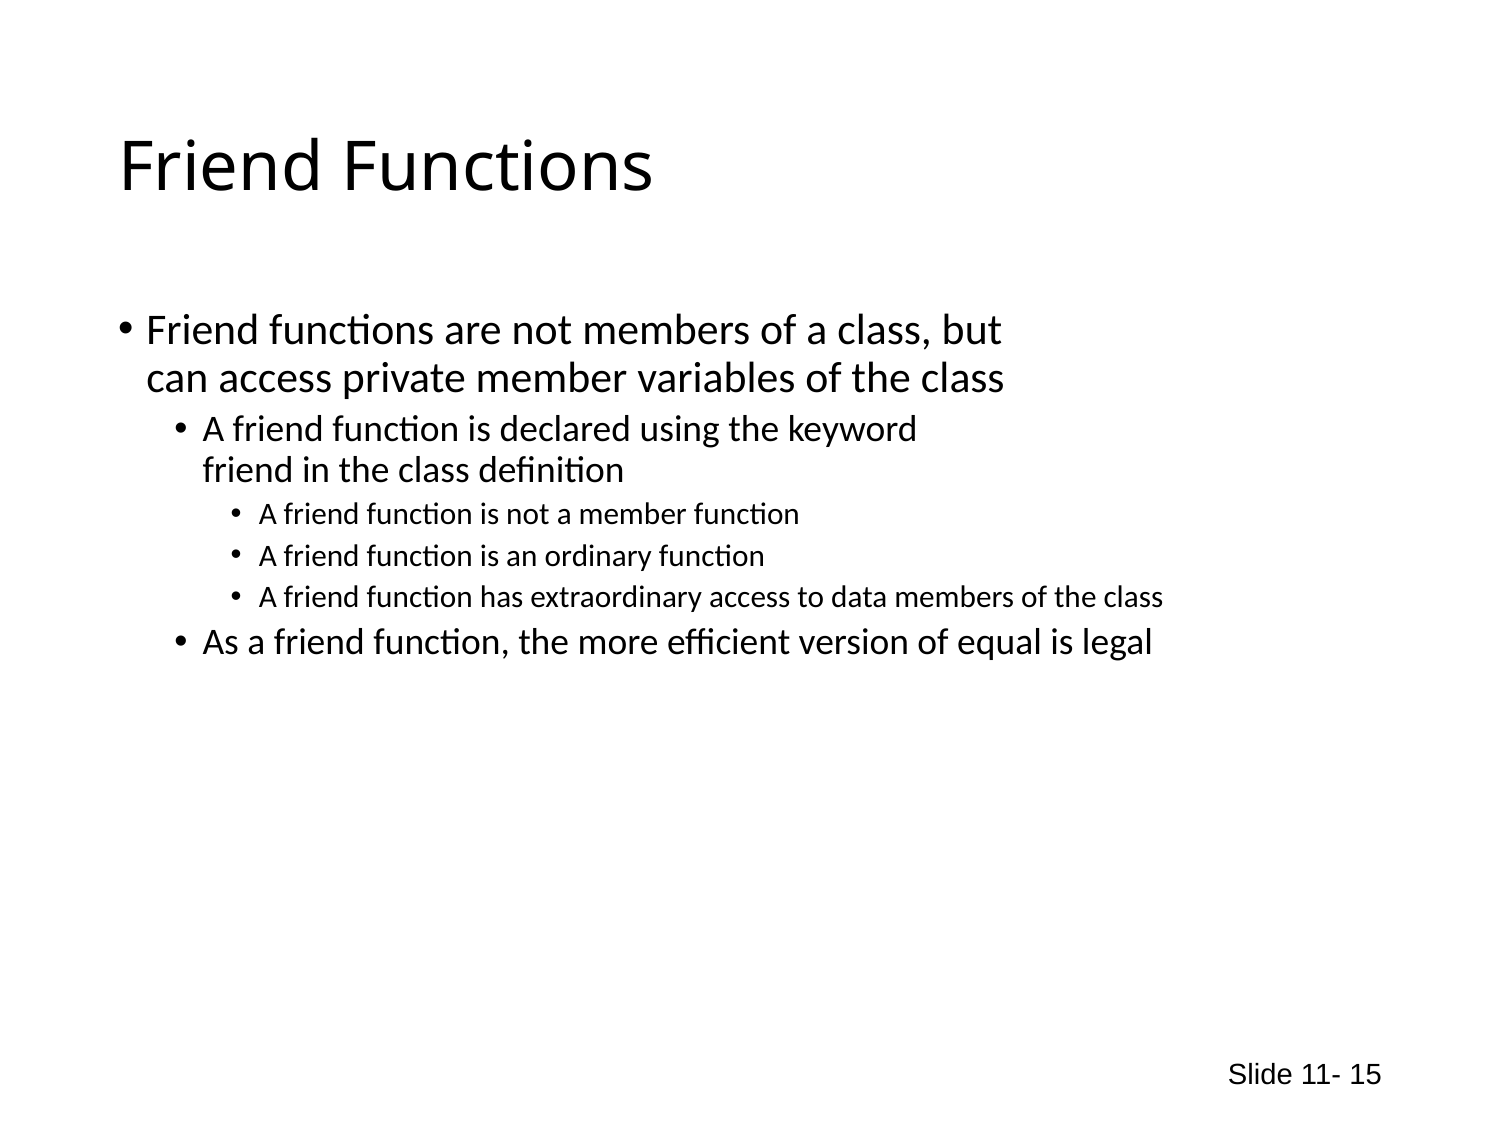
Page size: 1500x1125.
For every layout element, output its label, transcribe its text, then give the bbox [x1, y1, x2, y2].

slide_number Slide 11- 15 [1059, 1042, 1397, 1103]
list Friend functions are not members of a class, but can access private member variables of the class A friend function is declared using the keyword friend in the class definition A friend function is not a member function A friend function is an ordinary function A friend function has extraordinary access to data members of the class As a friend function, the more efficient version of equal is legal [103, 299, 1397, 738]
title Friend Functions [103, 59, 1397, 278]
